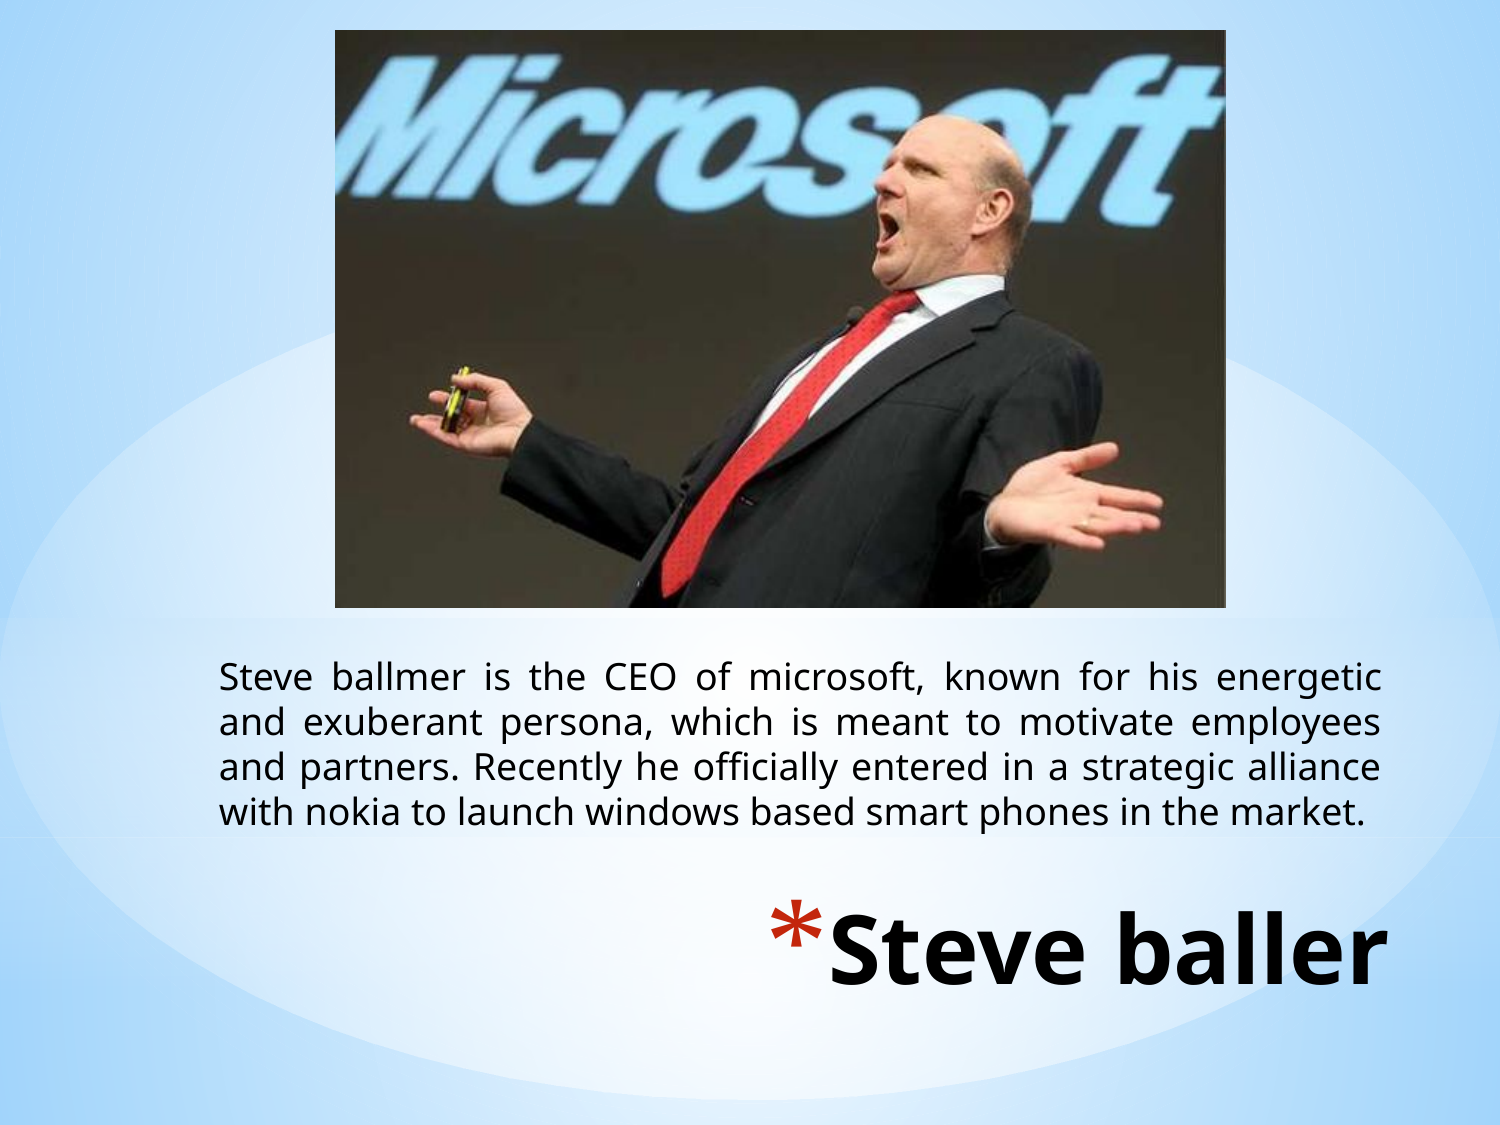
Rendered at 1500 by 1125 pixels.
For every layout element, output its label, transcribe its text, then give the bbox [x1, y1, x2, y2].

title Steve baller [336, 881, 1405, 1069]
text_box Steve ballmer is the CEO of microsoft, known for his energetic and exuberant persona, which is meant to motivate employees and partners. Recently he officially entered in a strategic alliance with nokia to launch windows based smart phones in the market. [204, 645, 1398, 840]
picture [335, 30, 1226, 609]
